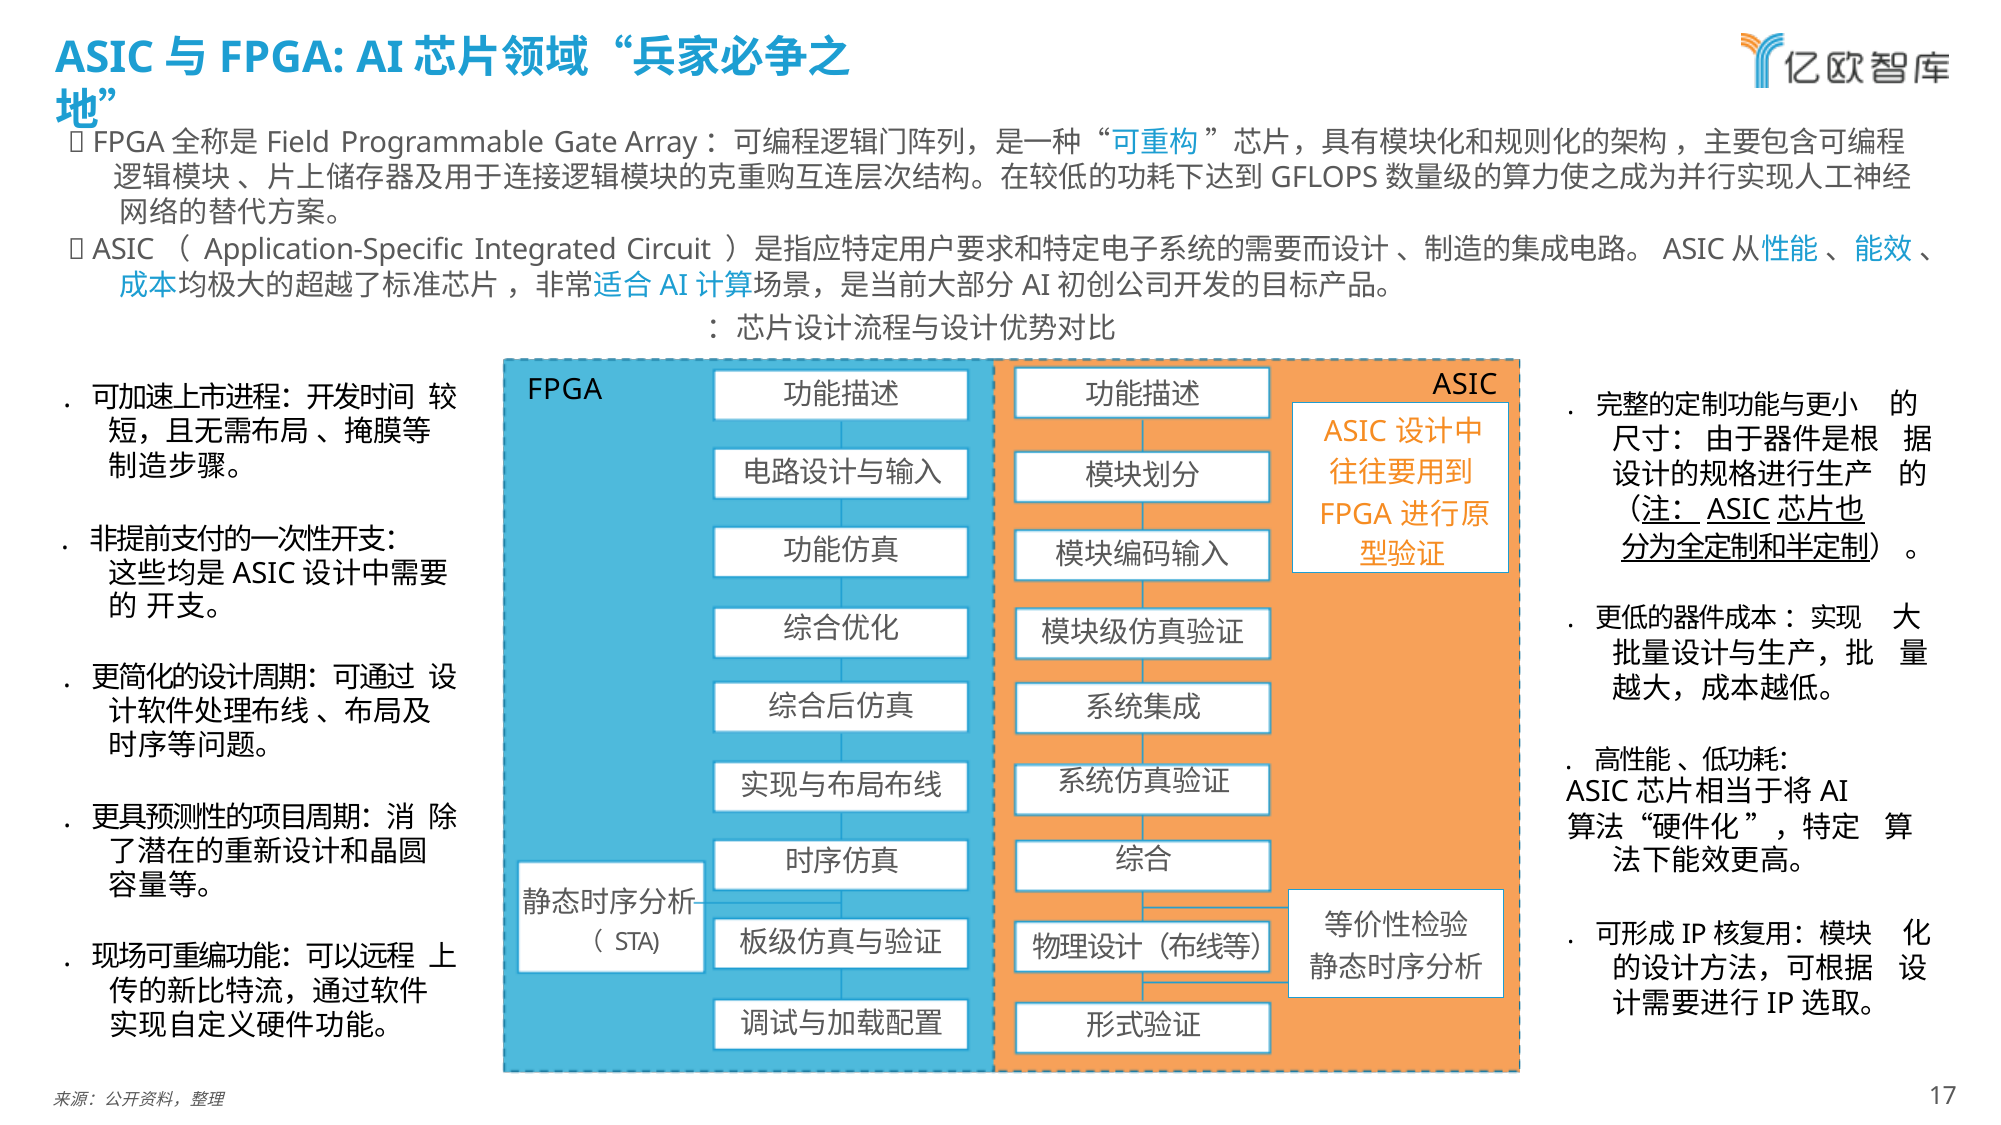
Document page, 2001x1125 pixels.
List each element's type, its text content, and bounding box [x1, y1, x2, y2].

text_box  FPGA全称是Field Programmable Gate Array：可编程逻辑门阵列，是一种“可重构 ”芯片，具有模块化和规则化的架构 ，主要包含可编程 逻辑模块 、片上储存器及用于连接逻辑模块的克重购互连层次结构。在较低的功耗下达到GFLOPS数量级的算力使之成为并行实现人工神经 网络的替代方案。  ASIC（ Application-Specific Integrated Circuit ）是指应特定用户要求和特定电子系统的需要而设计 、制造的集成电路。ASIC从性能 、能效 、 成本均极大的超越了标准芯片 ，非常适合AI计算场景，是当前大部分AI初创公司开发的目标产品。 ：芯片设计流程与设计优势对比 [65, 120, 1945, 348]
text_box . 完整的定制功能与更小 的尺寸： 由于器件是根 据设计的规格进行生产 的（注：ASIC芯片也 分为全定制和半定制） 。 . 更低的器件成本 ：实现 大批量设计与生产，批 量越大，成本越低。 . 高性能 、低功耗： ASIC芯片相当于将AI 算法“硬件化 ”，特定 算法下能效更高。 . 可形成IP核复用：模块 化的设计方法，可根据 设计需要进行IP选取。 [1565, 383, 1935, 1015]
text_box 17 [1926, 1082, 1960, 1111]
text_box ASIC与FPGA: AI芯片领域“兵家必争之地” [53, 25, 931, 83]
picture [1741, 33, 1949, 88]
text_box . 可加速上市进程：开发时间 较短，且无需布局 、掩膜等 制造步骤。 . 非提前支付的一次性开支： 这些均是ASIC设计中需要的 开支。 . 更简化的设计周期：可通过 设计软件处理布线 、布局及 时序等问题。 . 更具预测性的项目周期：消 除了潜在的重新设计和晶圆 容量等。 . 现场可重编功能：可以远程 上传的新比特流，通过软件 实现自定义硬件功能。 [61, 377, 470, 1045]
text_box 来源：公开资料，整理 [50, 1085, 293, 1111]
picture [502, 358, 1521, 1074]
